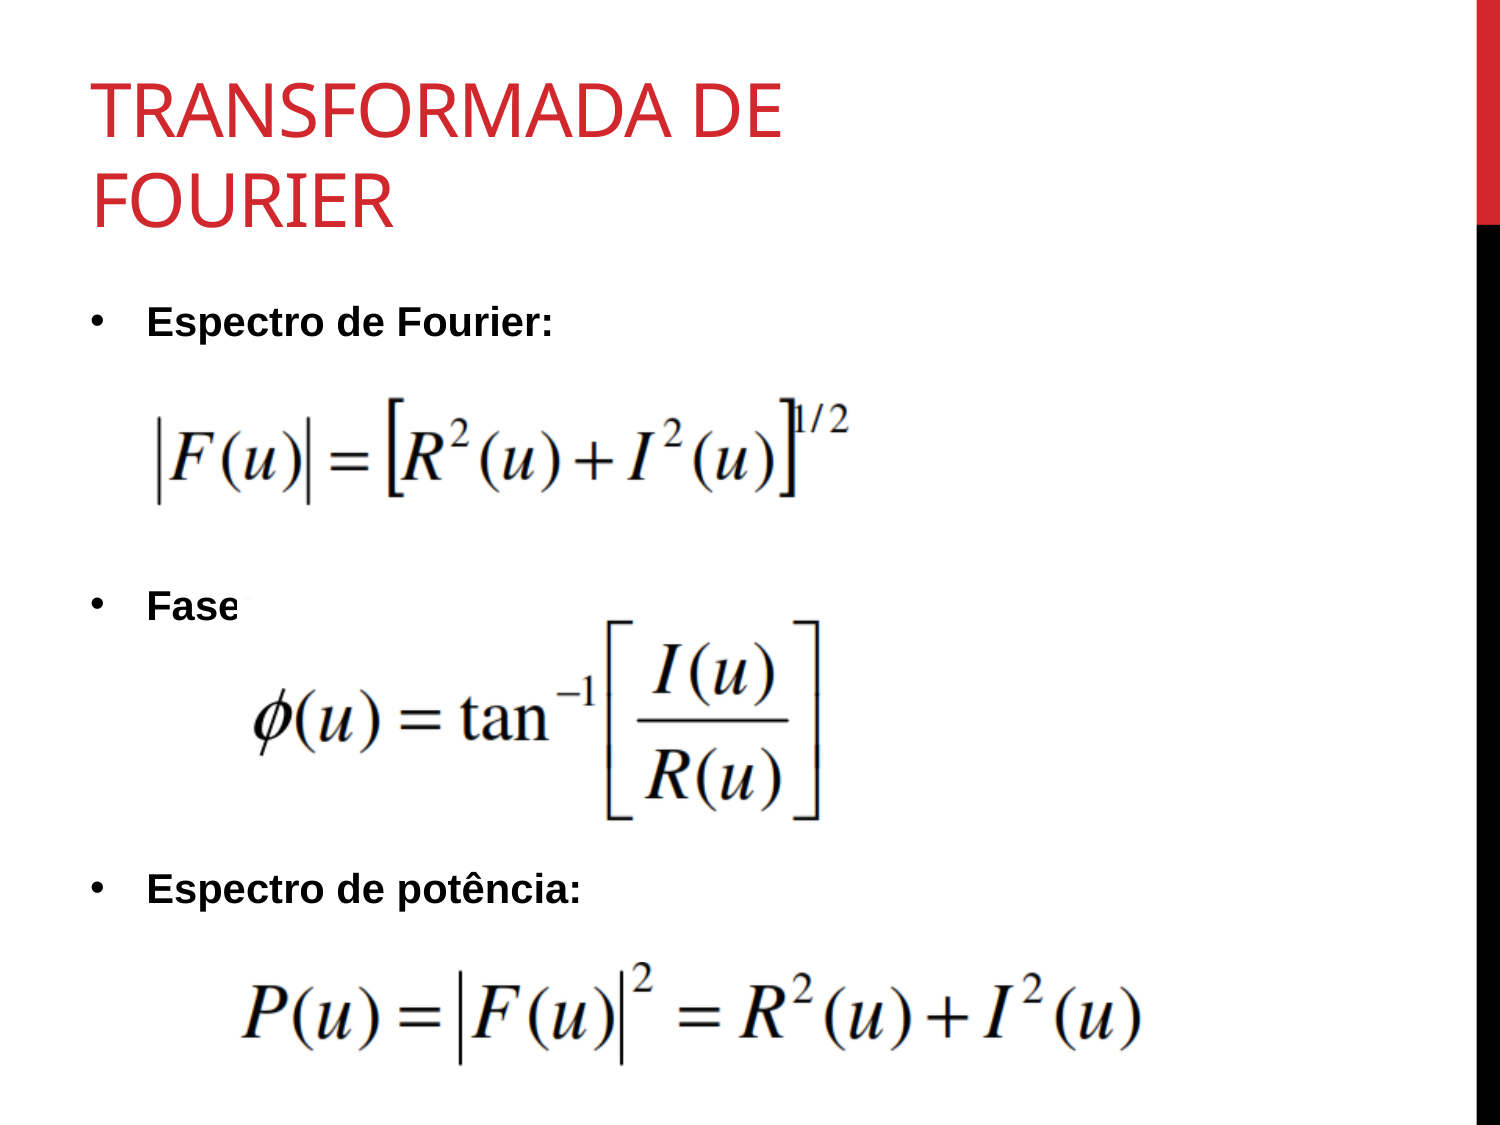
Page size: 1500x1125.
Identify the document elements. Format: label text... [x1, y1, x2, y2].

picture [136, 374, 859, 518]
title Transformada de fourier [75, 25, 1025, 250]
picture [236, 599, 838, 842]
picture [236, 961, 1157, 1071]
list Espectro de Fourier: Fase: Espectro de potência: [75, 287, 1325, 1005]
